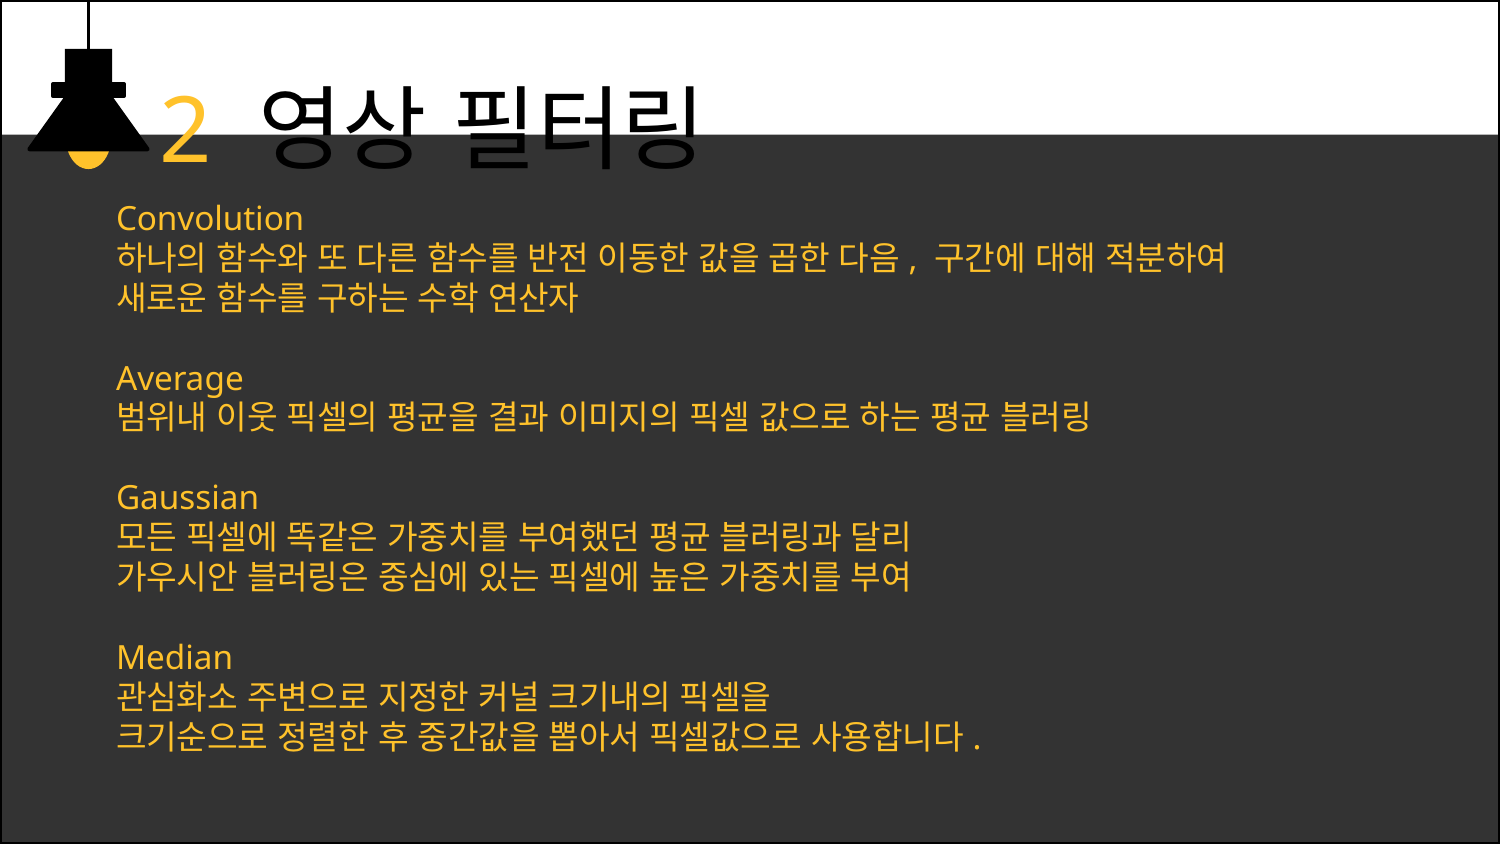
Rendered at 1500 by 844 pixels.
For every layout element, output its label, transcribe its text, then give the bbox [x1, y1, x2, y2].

text_box 2 영상 필터링 [145, 63, 722, 189]
text_box Convolution 하나의 함수와 또 다른 함수를 반전 이동한 값을 곱한 다음, 구간에 대해 적분하여 새로운 함수를 구하는 수학 연산자 Average 범위내 이웃 픽셀의 평균을 결과 이미지의 픽셀 값으로 하는 평균 블러링 Gaussian 모든 픽셀에 똑같은 가중치를 부여했던 평균 블러링과 달리 가우시안 블러링은 중심에 있는 픽셀에 높은 가중치를 부여 Median 관심화소 주변으로 지정한 커널 크기내의 픽셀을 크기순으로 정렬한 후 중간값을 뽑아서 픽셀값으로 사용합니다. [101, 189, 1252, 764]
text_box [0, 0, 1500, 844]
